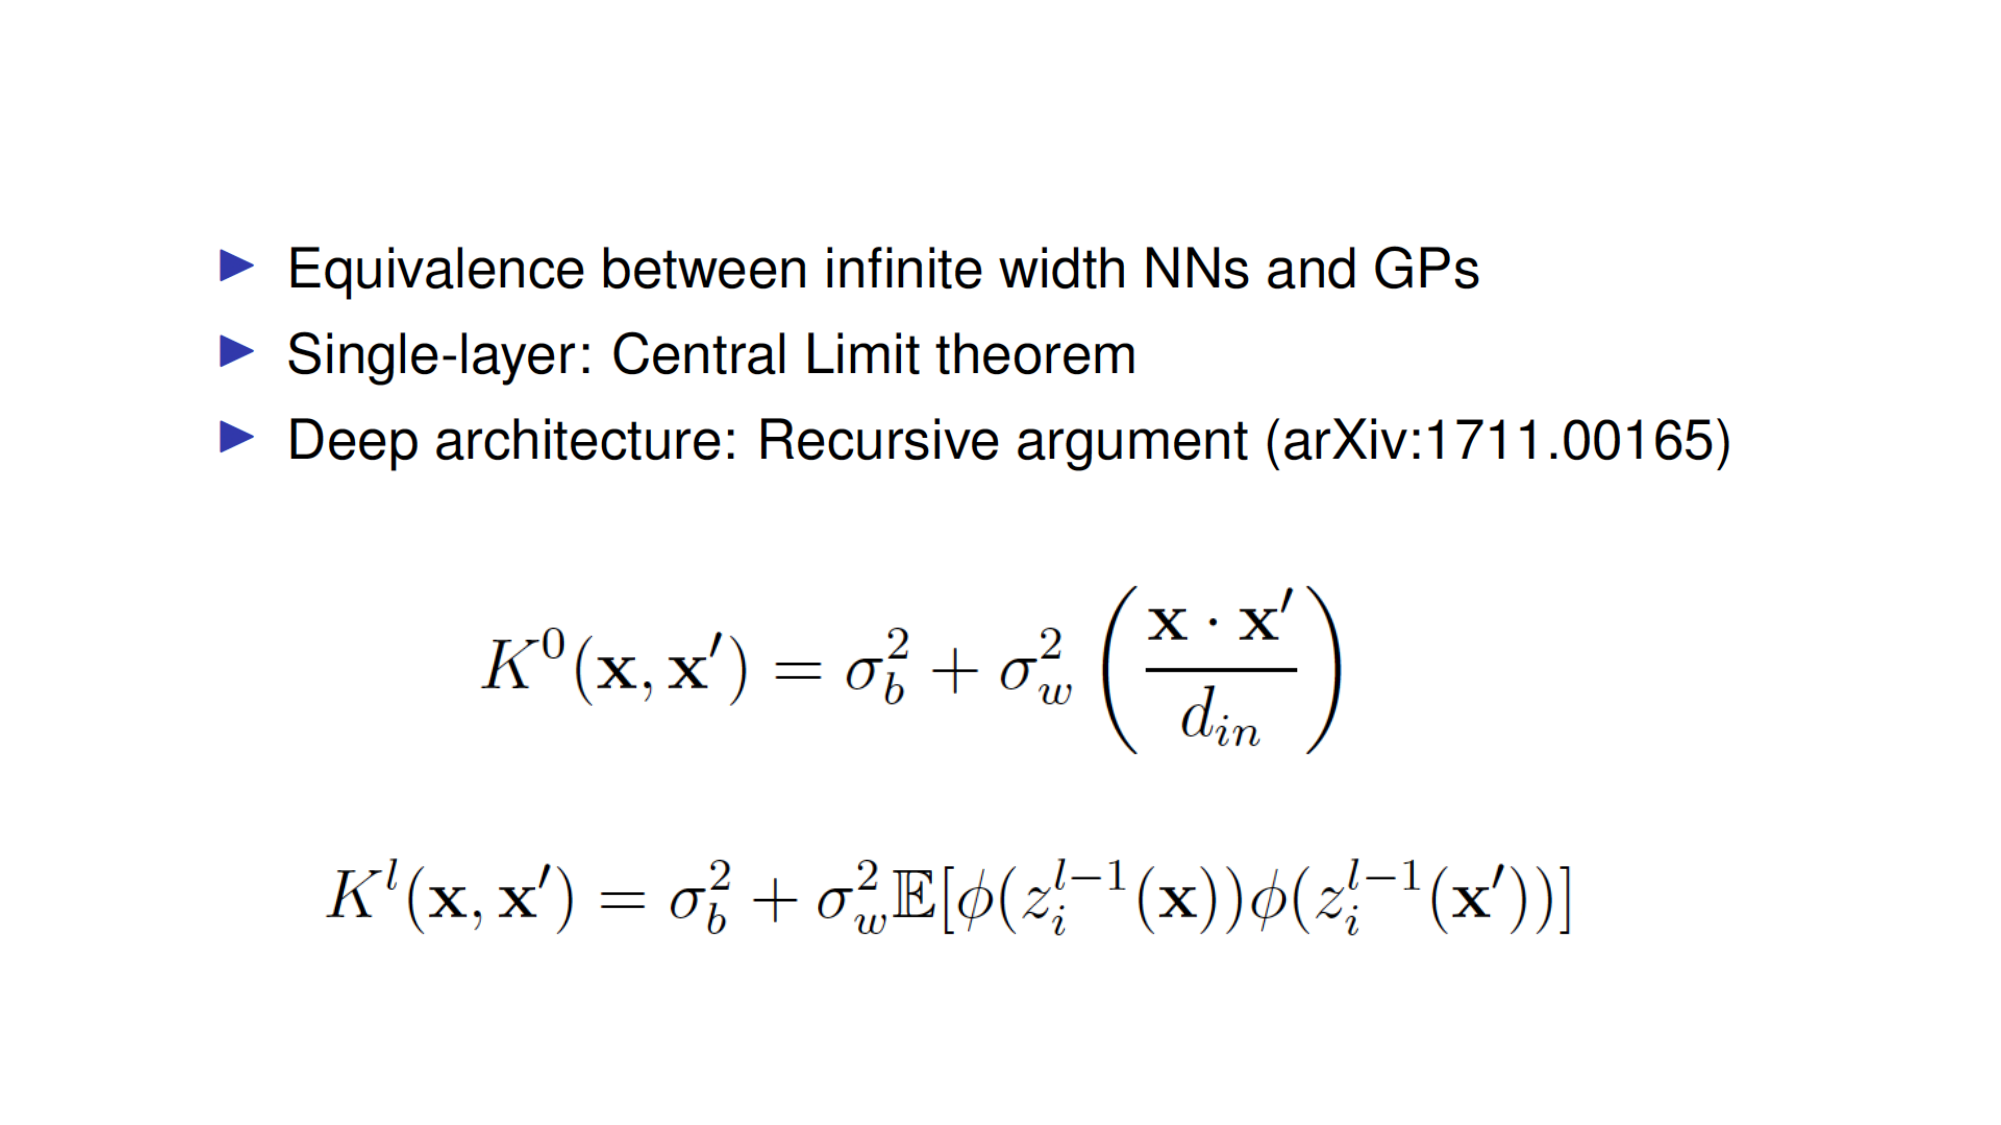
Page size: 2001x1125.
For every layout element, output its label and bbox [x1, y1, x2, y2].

picture [313, 843, 1582, 955]
picture [180, 206, 1820, 488]
picture [473, 562, 1355, 769]
